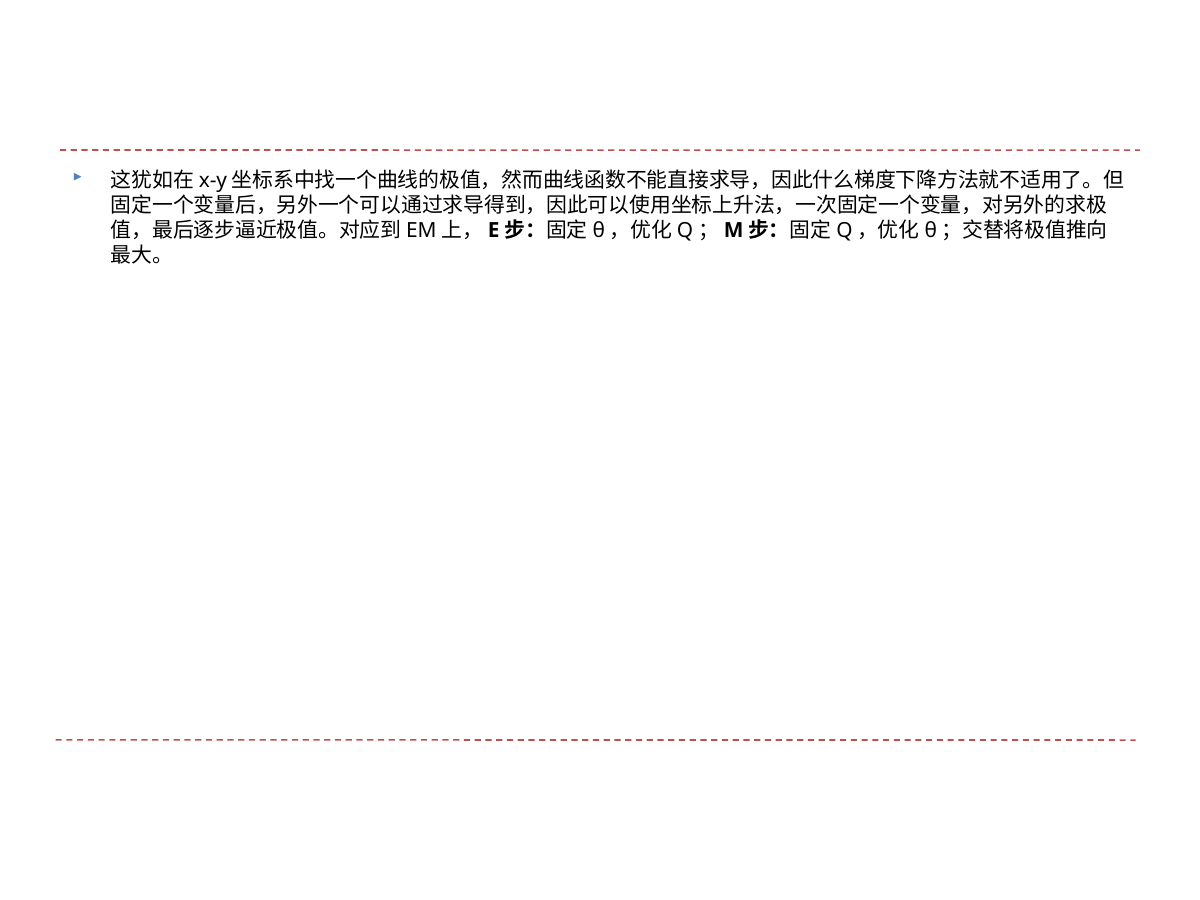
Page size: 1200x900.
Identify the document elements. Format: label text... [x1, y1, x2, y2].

list 这犹如在x-y坐标系中找一个曲线的极值，然而曲线函数不能直接求导，因此什么梯度下降方法就不适用了。但固定一个变量后，另外一个可以通过求导得到，因此可以使用坐标上升法，一次固定一个变量，对另外的求极值，最后逐步逼近极值。对应到EM上，E步：固定θ，优化Q；M步：固定Q，优化θ；交替将极值推向最大。 [60, 159, 1140, 730]
